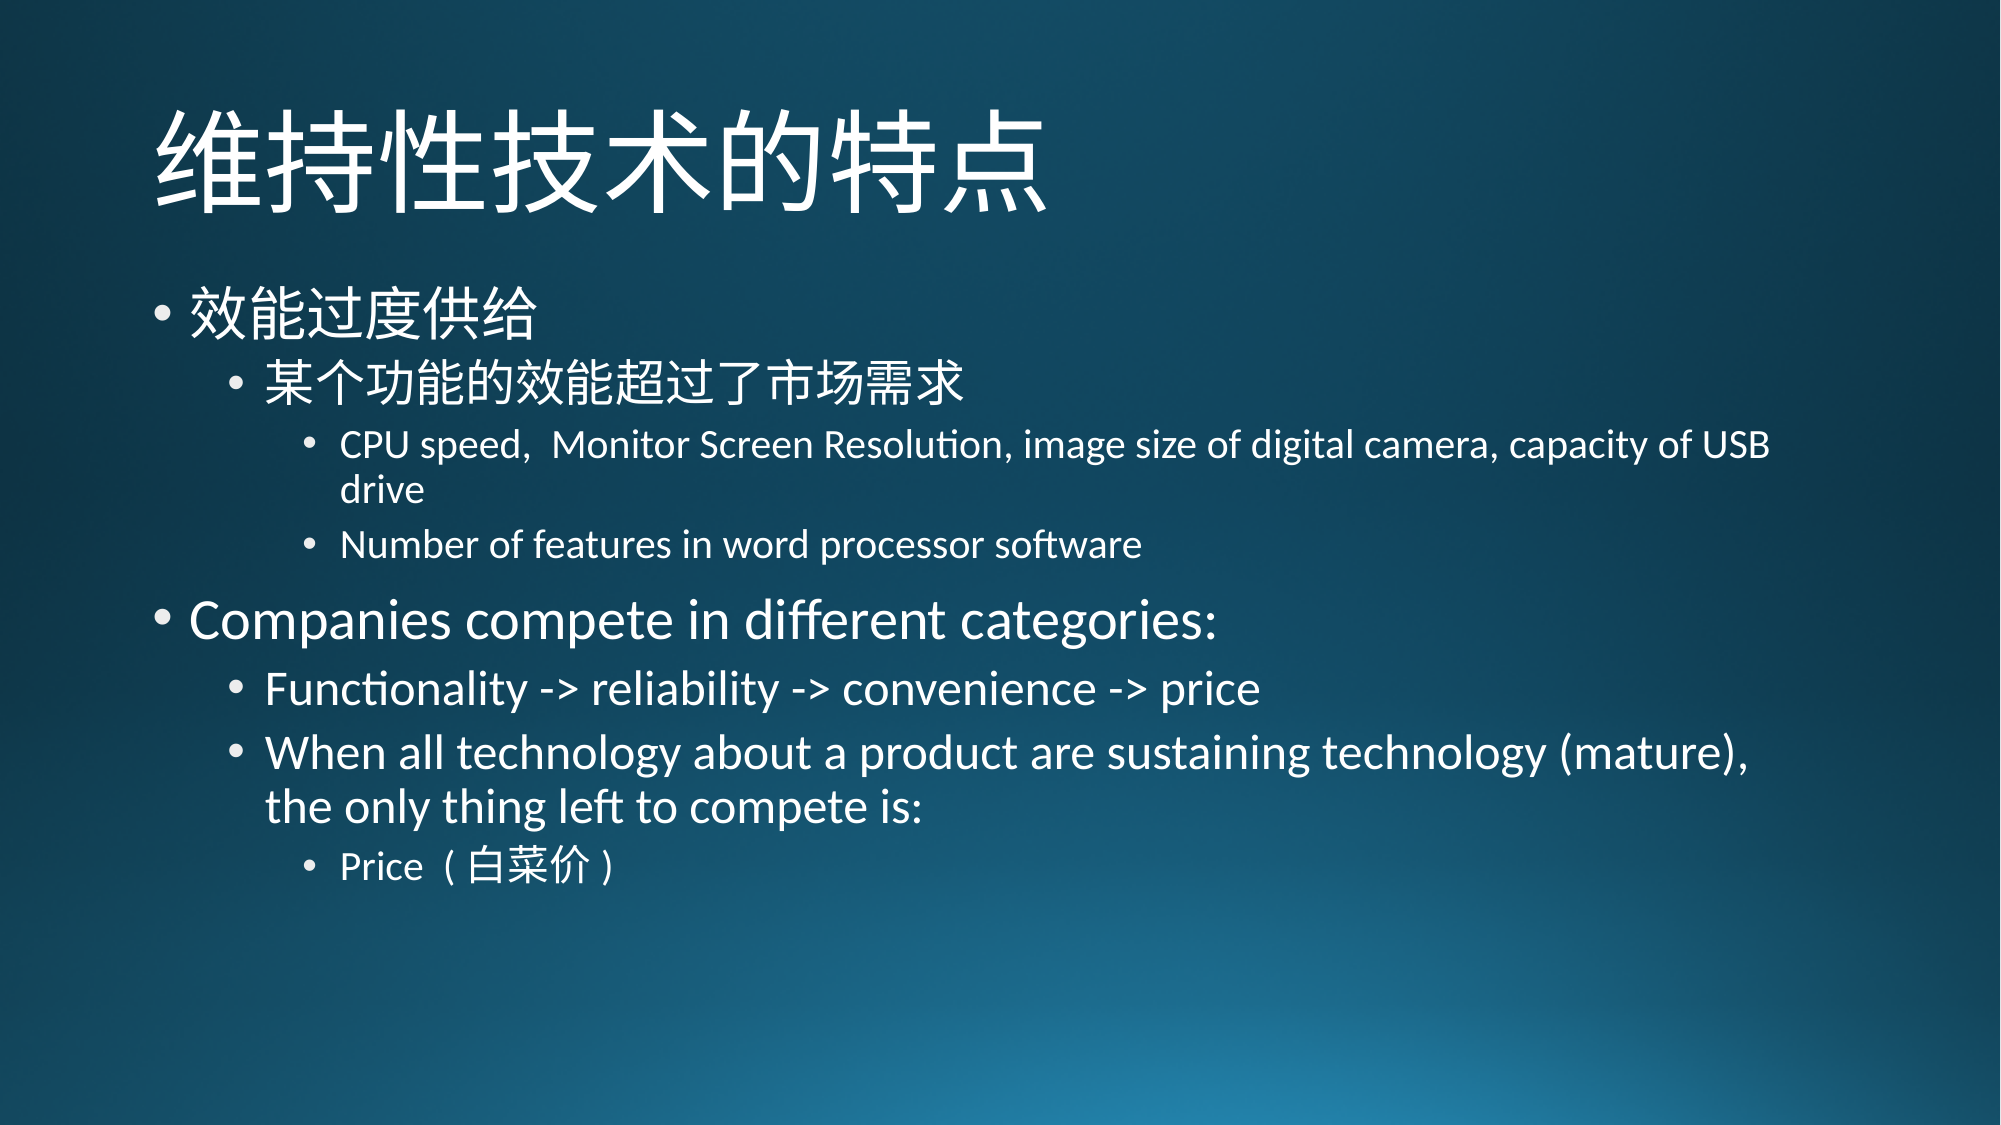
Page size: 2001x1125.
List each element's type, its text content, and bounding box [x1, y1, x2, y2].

title 维持性技术的特点 [137, 59, 1863, 278]
list 效能过度供给 某个功能的效能超过了市场需求 CPU speed, Monitor Screen Resolution, image size of digital camera, capacity of USB drive Number of features in word processor software Companies compete in different categories: Functionality -> reliability -> convenience -> price When all technology about a product are sustaining technology (mature), the only thing left to compete is: Price (白菜价) [137, 277, 1817, 992]
picture [0, 0, 2001, 1125]
